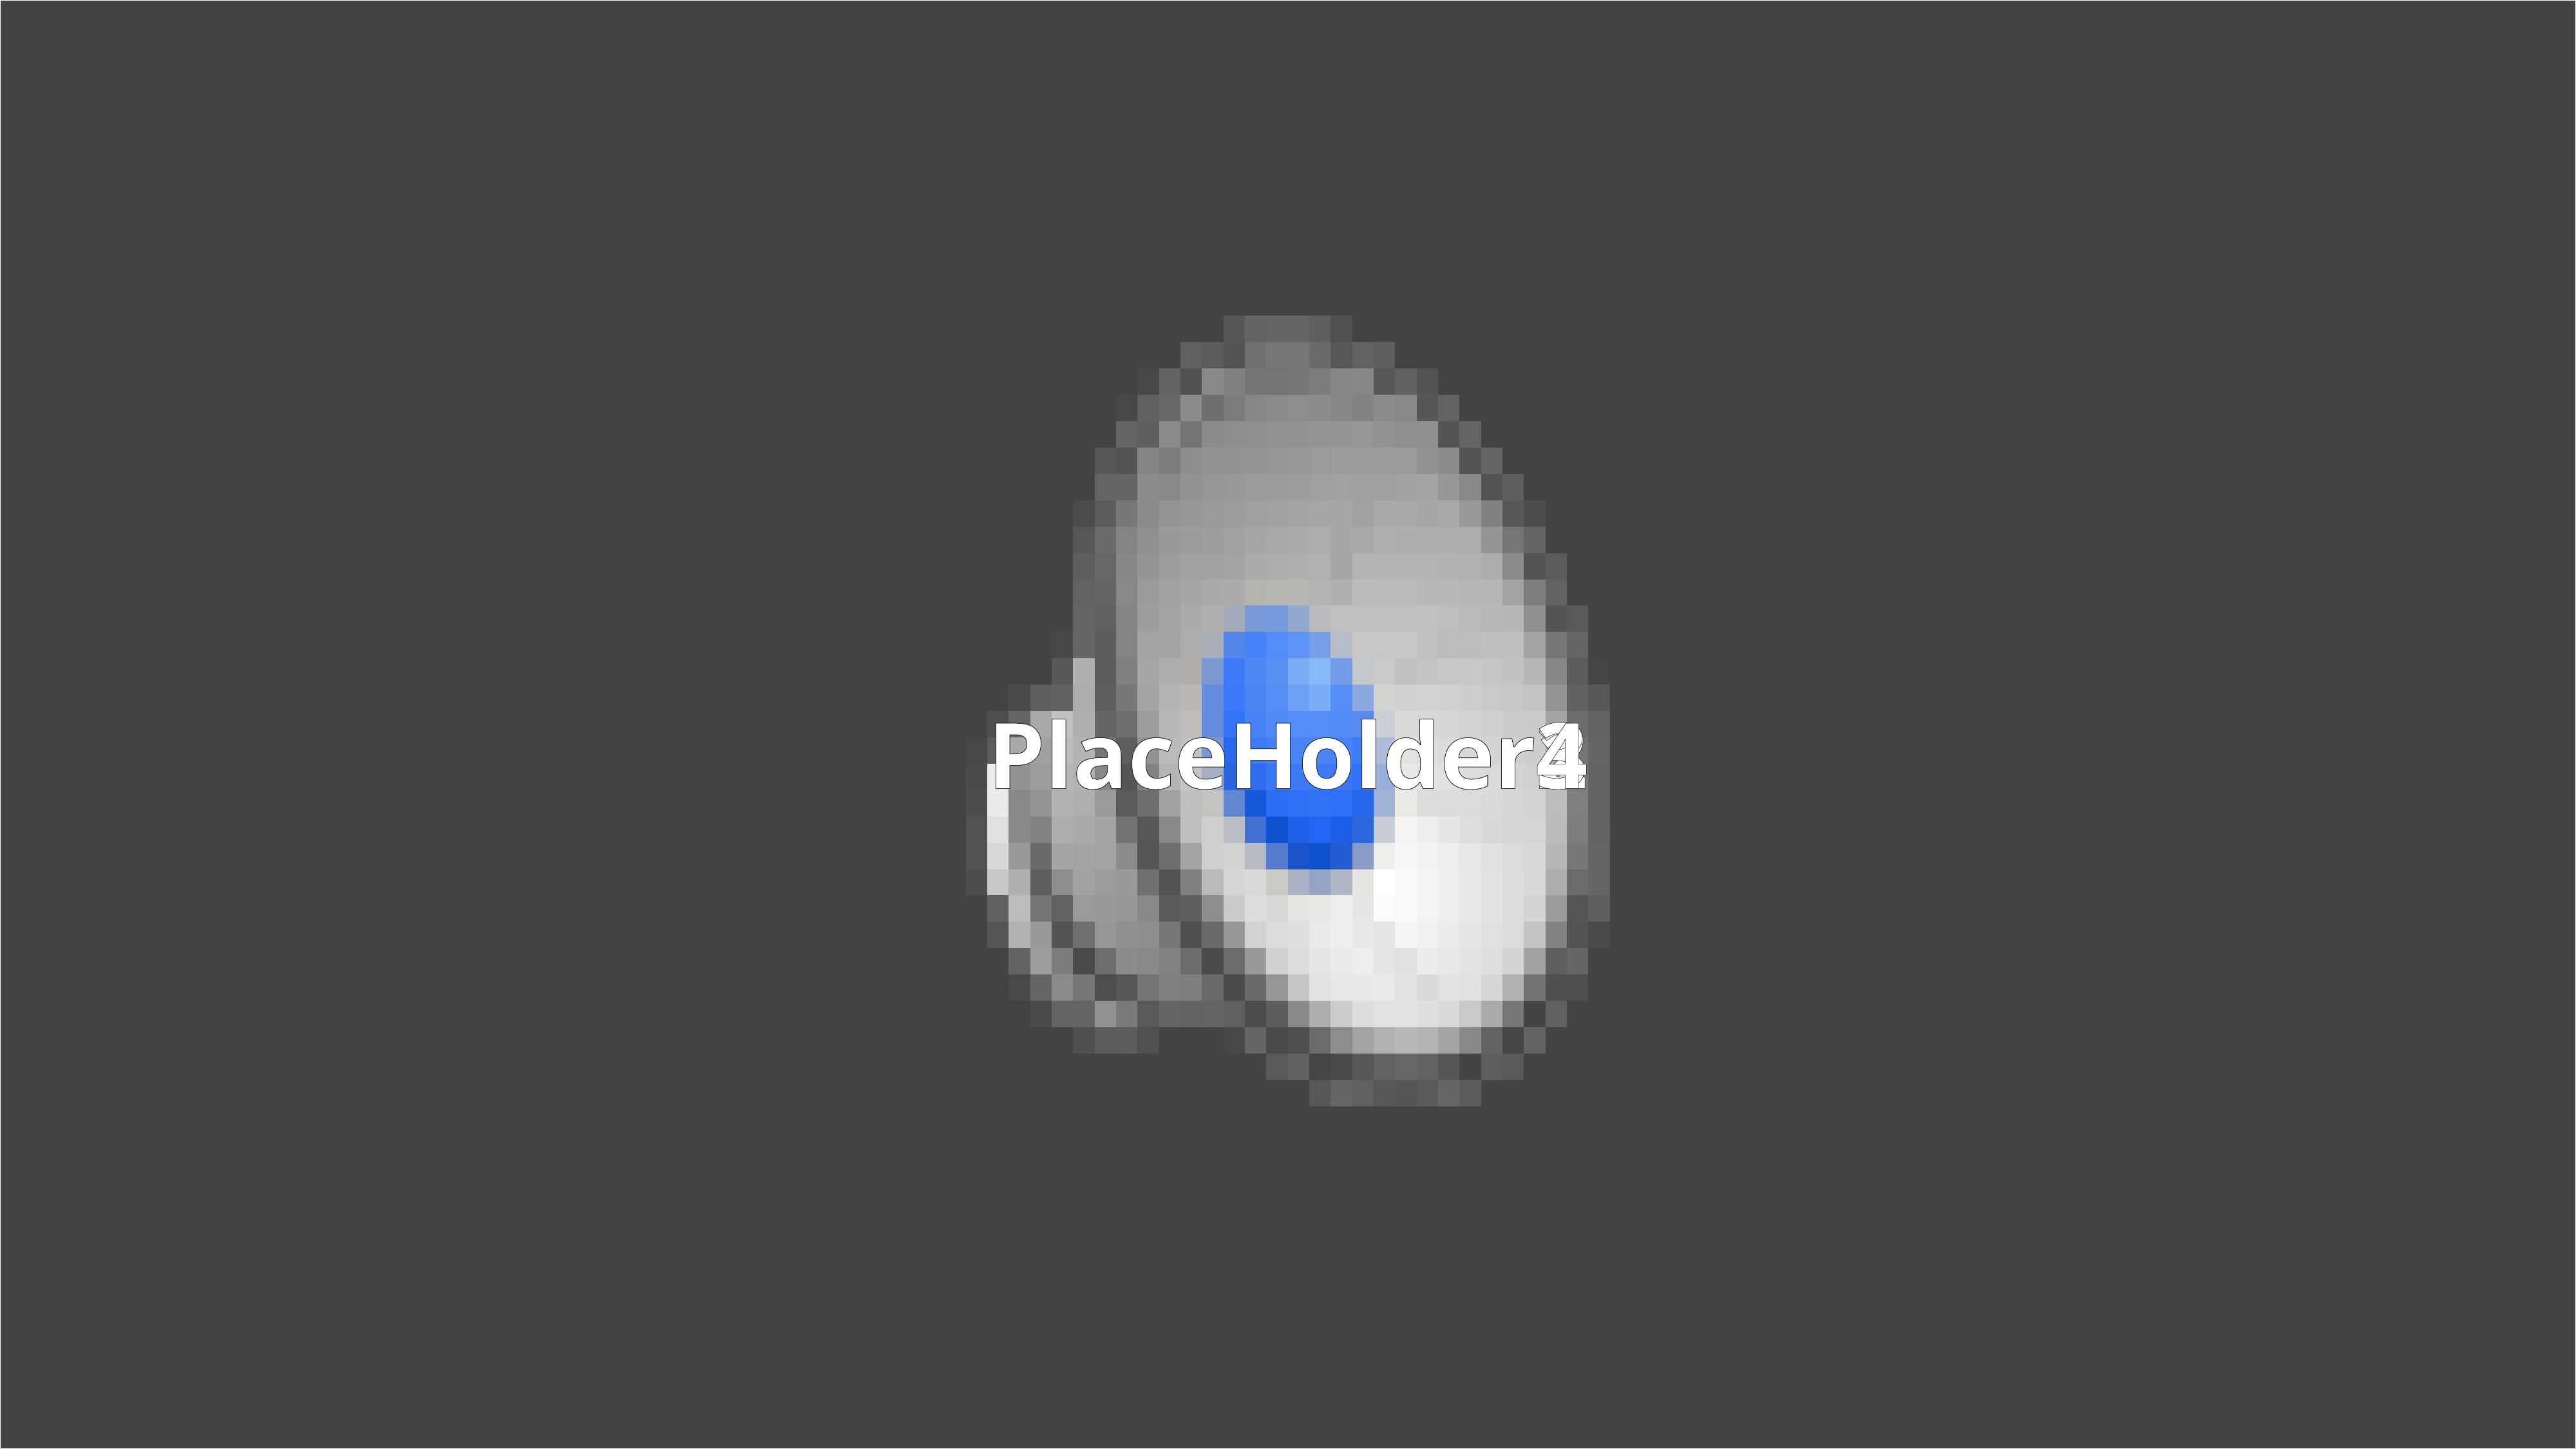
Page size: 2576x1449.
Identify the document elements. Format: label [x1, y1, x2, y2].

text_box [0, 0, 2576, 1449]
